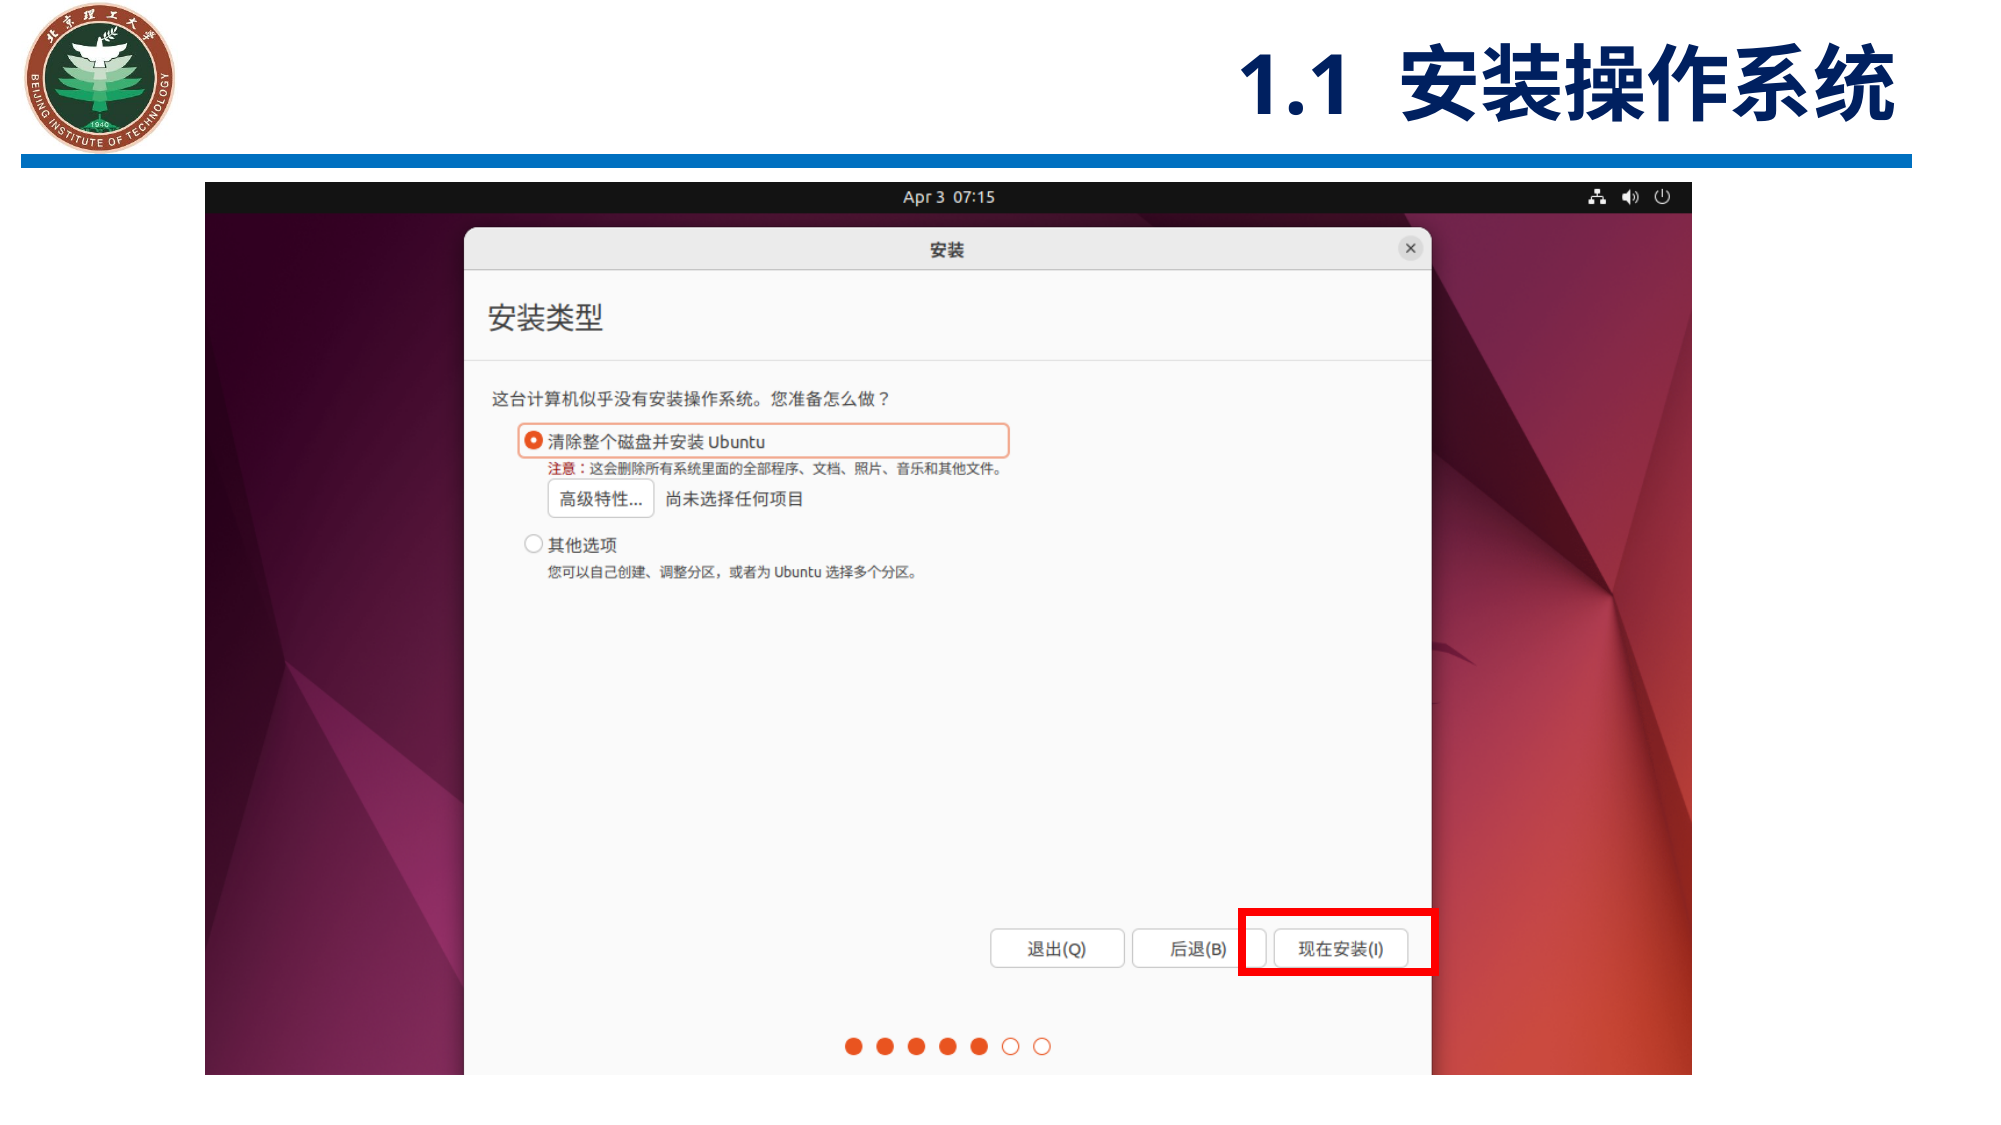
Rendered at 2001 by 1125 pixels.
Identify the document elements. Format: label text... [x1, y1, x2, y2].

text_box [21, 154, 1912, 168]
picture [21, 0, 178, 156]
text_box 1.1 安装操作系统 [962, 51, 1912, 139]
picture [205, 182, 1692, 1075]
